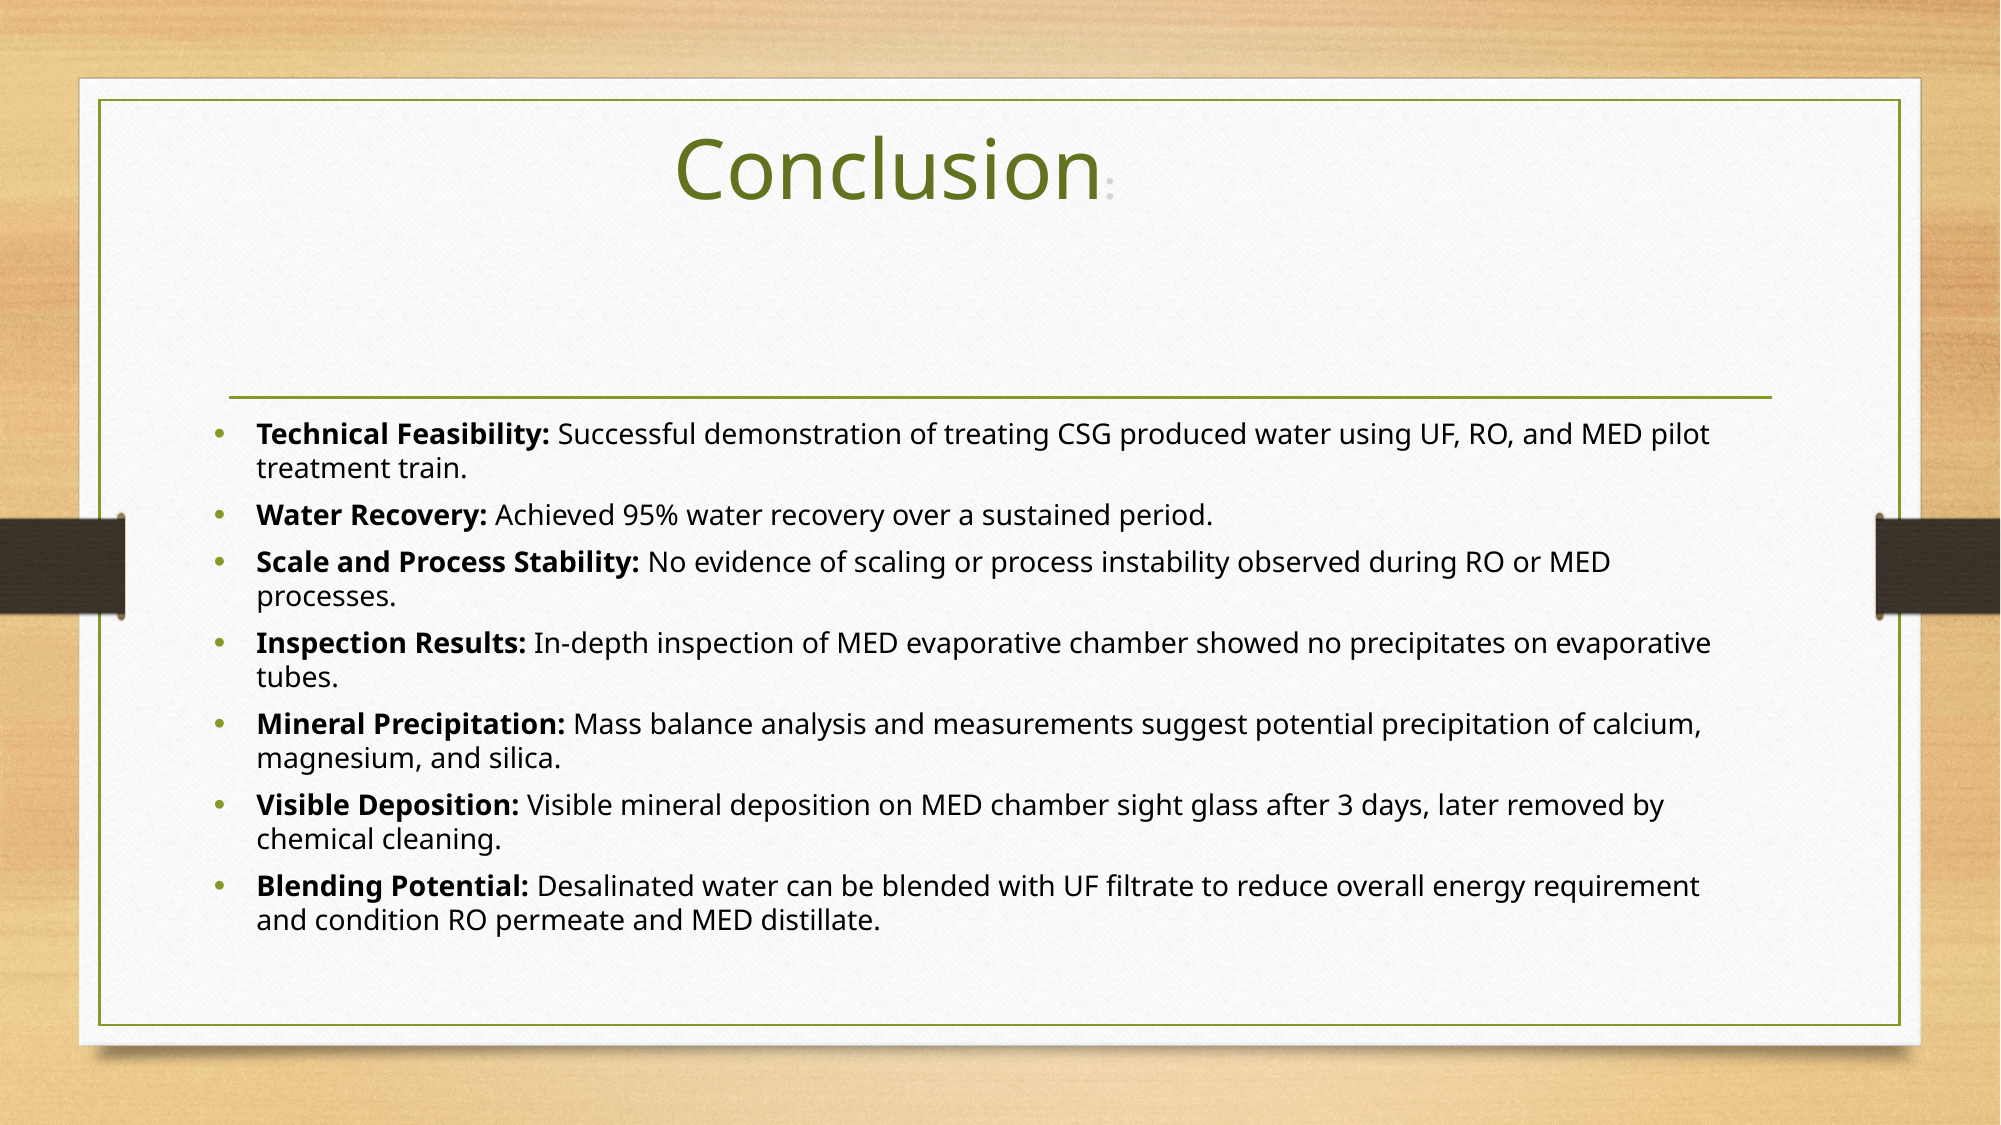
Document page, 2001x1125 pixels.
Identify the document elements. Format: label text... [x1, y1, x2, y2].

text_box Conclusion: [659, 108, 1663, 314]
picture [0, 0, 2001, 1125]
list Technical Feasibility: Successful demonstration of treating CSG produced water using UF, RO, and MED pilot treatment train. Water Recovery: Achieved 95% water recovery over a sustained period. Scale and Process Stability: No evidence of scaling or process instability observed during RO or MED processes. Inspection Results: In-depth inspection of MED evaporative chamber showed no precipitates on evaporative tubes. Mineral Precipitation: Mass balance analysis and measurements suggest potential precipitation of calcium, magnesium, and silica. Visible Deposition: Visible mineral deposition on MED chamber sight glass after 3 days, later removed by chemical cleaning. Blending Potential: Desalinated water can be blended with UF filtrate to reduce overall energy requirement and condition RO permeate and MED distillate. [198, 408, 1774, 954]
